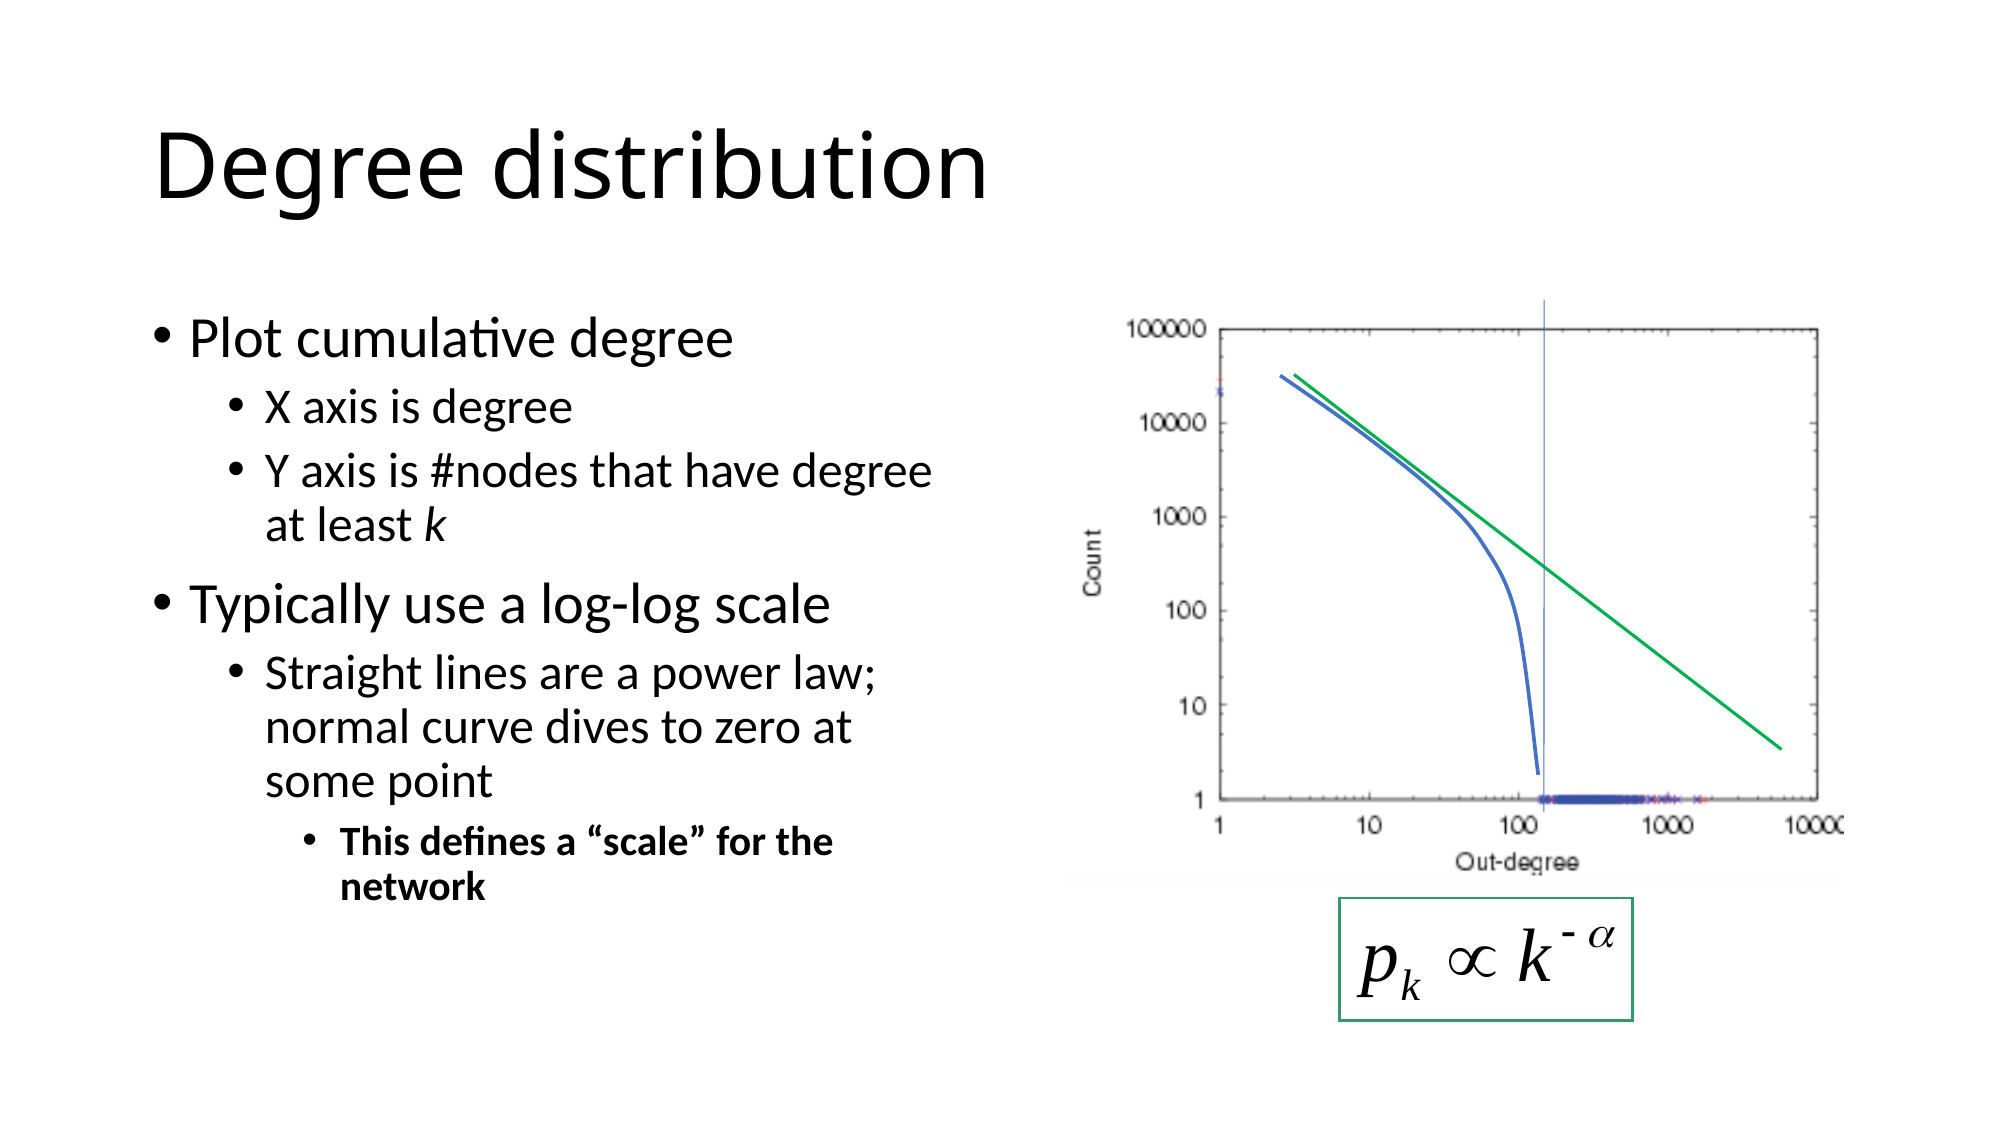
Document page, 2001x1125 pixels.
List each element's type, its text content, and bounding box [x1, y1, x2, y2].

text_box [1340, 899, 1631, 1020]
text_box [1294, 556, 1782, 750]
picture [1065, 299, 1844, 887]
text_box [1294, 374, 1782, 555]
list Plot cumulative degree X axis is degree Y axis is #nodes that have degree at least k Typically use a log-log scale Straight lines are a power law; normal curve dives to zero at some point This defines a “scale” for the network [137, 299, 988, 1014]
title Degree distribution [137, 59, 1863, 278]
